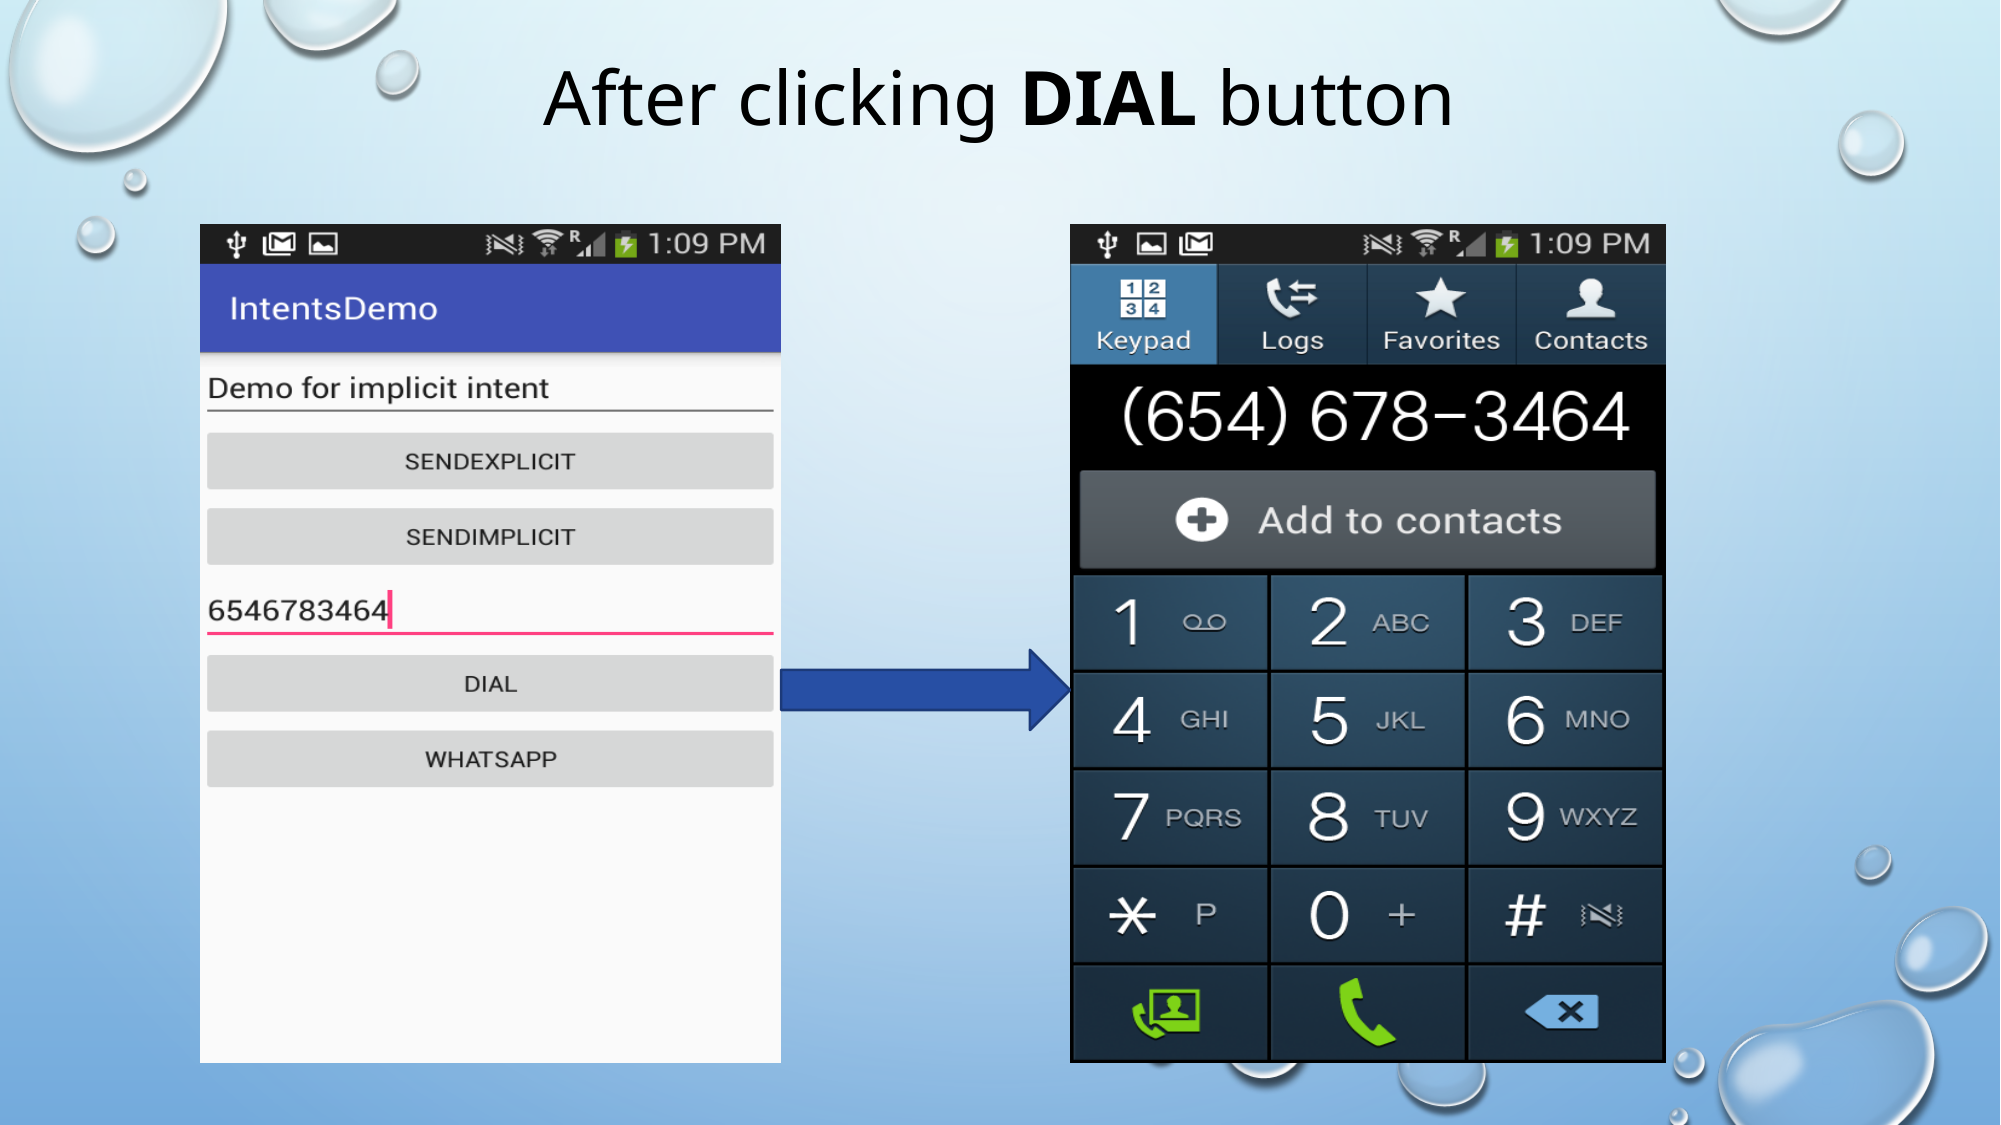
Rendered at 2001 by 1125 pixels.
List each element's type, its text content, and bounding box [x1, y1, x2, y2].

picture [0, 0, 2000, 1125]
title After clicking DIAL button [149, 25, 1850, 178]
text_box [787, 648, 1063, 732]
